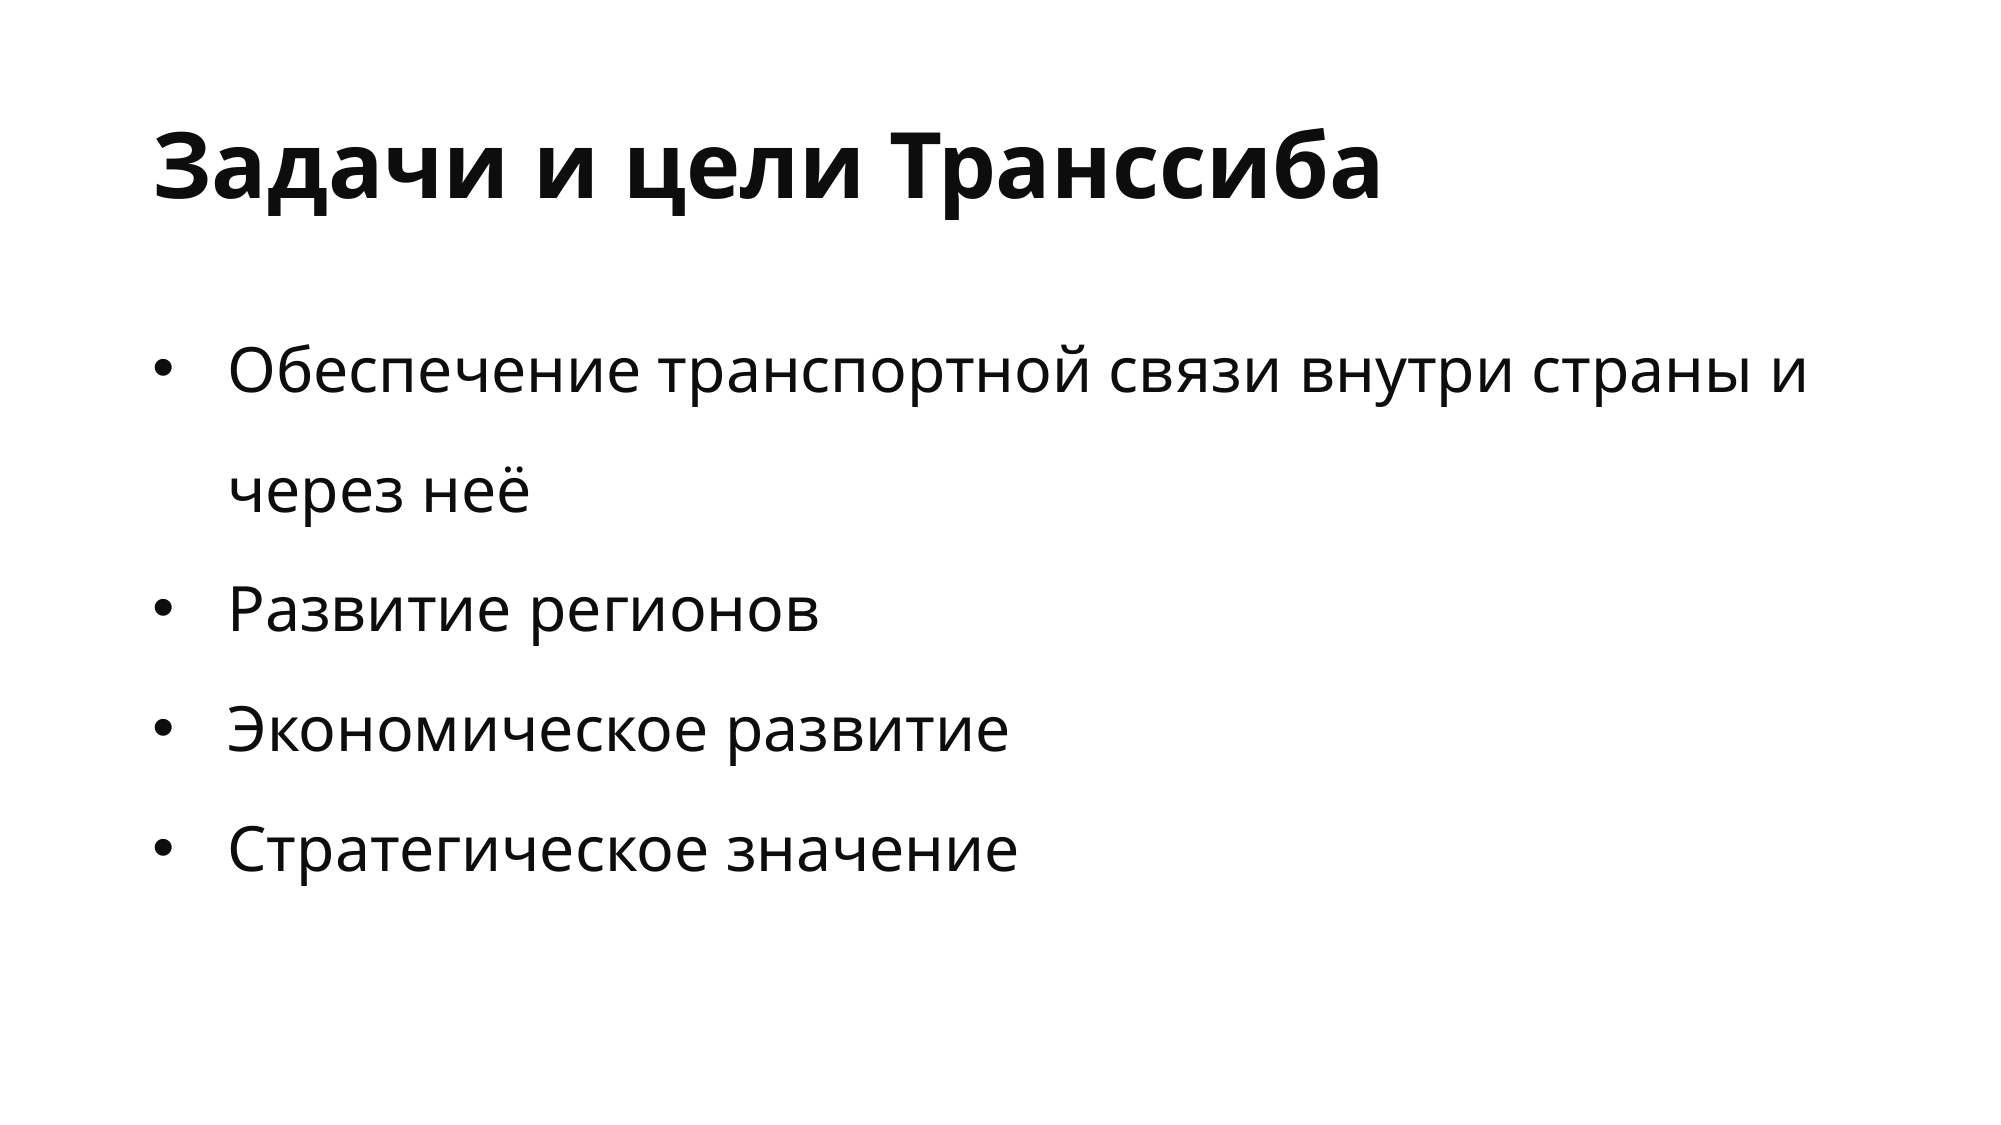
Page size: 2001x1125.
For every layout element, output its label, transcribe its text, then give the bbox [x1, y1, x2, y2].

title Задачи и цели Транссиба [137, 59, 1863, 277]
text_box Обеспечение транспортной связи внутри страны и через неё Развитие регионов Экономическое развитие Стратегическое значение [137, 277, 1863, 909]
